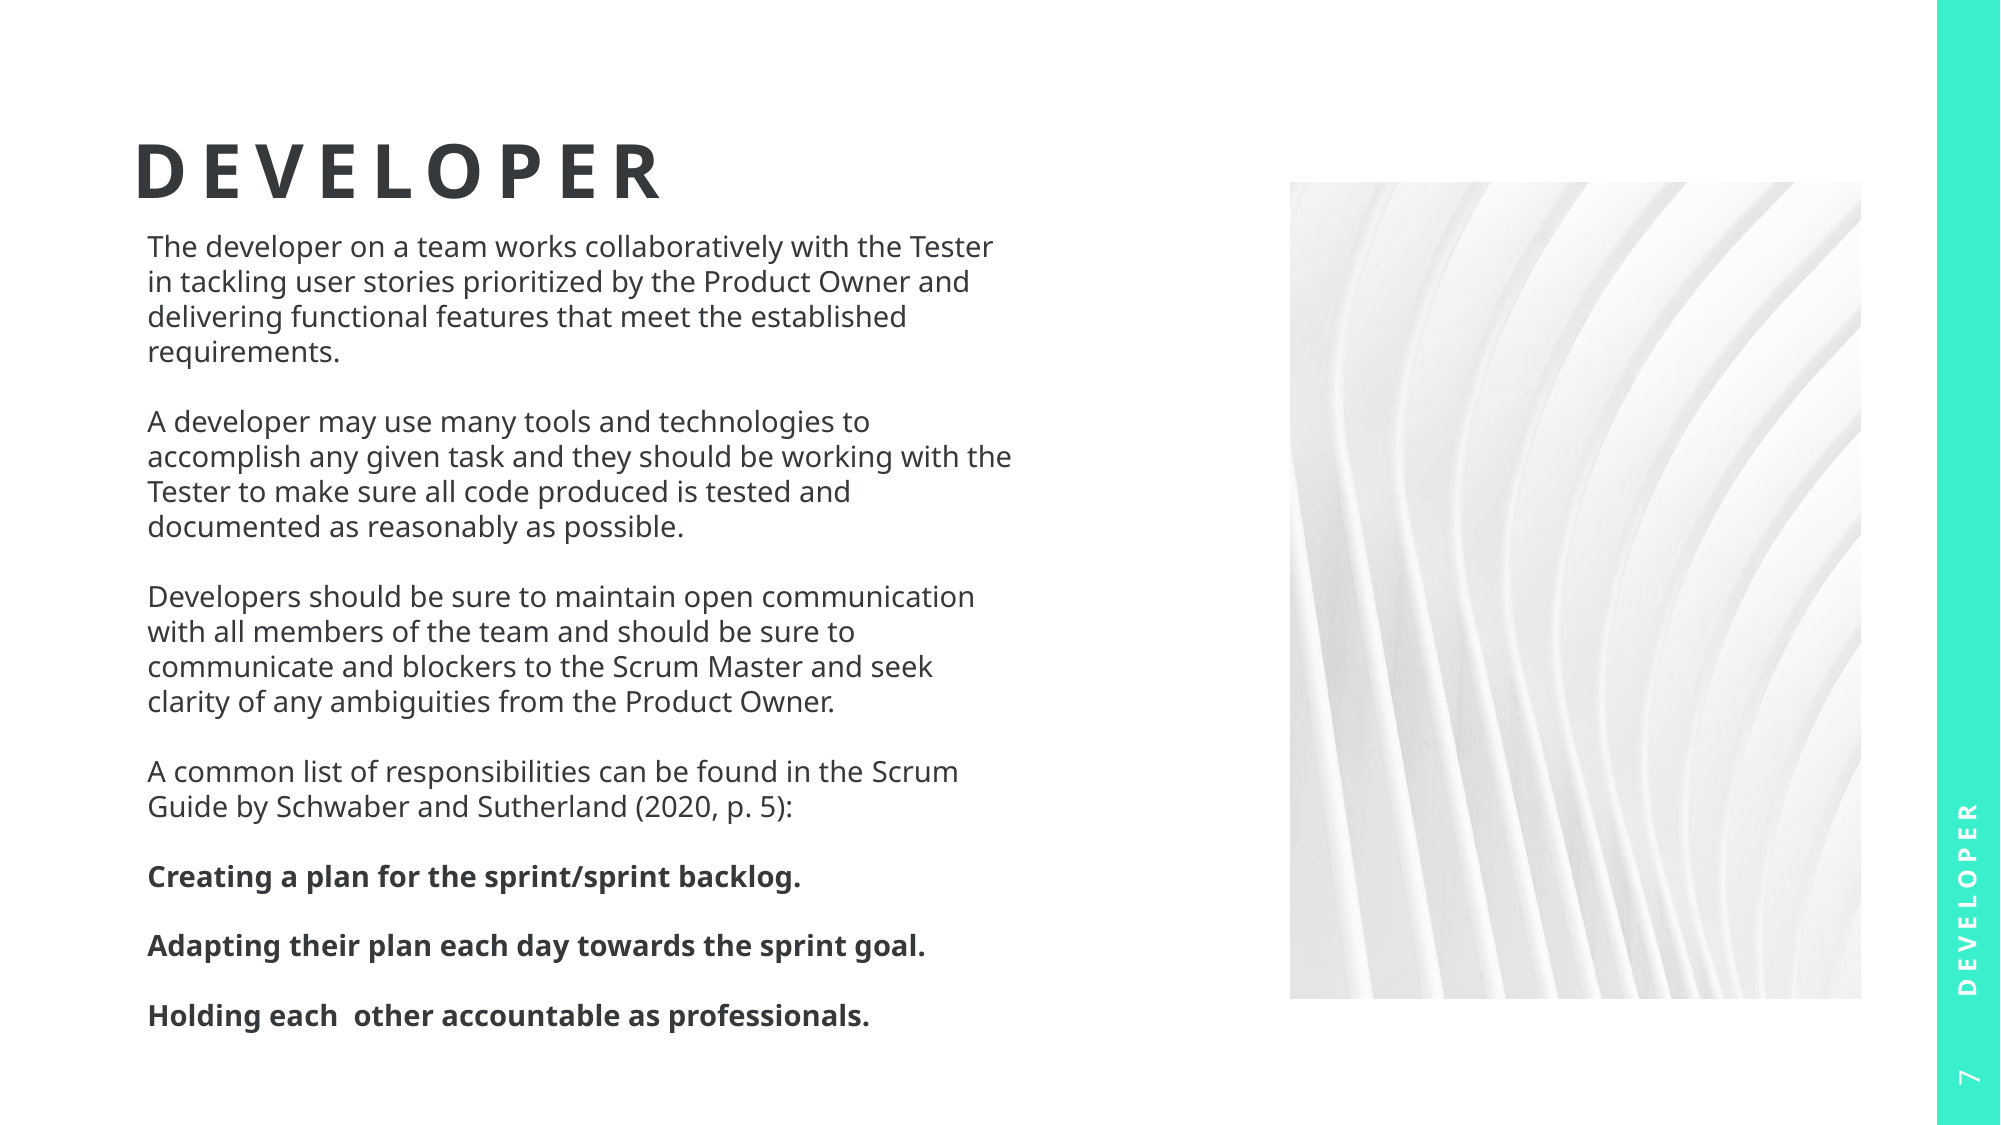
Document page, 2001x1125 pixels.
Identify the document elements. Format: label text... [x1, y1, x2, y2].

title Developer [132, 133, 1076, 295]
footer Developer [1937, 0, 2000, 1032]
text_box The developer on a team works collaboratively with the Tester in tackling user stories prioritized by the Product Owner and delivering functional features that meet the established requirements. A developer may use many tools and technologies to accomplish any given task and they should be working with the Tester to make sure all code produced is tested and documented as reasonably as possible. Developers should be sure to maintain open communication with all members of the team and should be sure to communicate and blockers to the Scrum Master and seek clarity of any ambiguities from the Product Owner. A common list of responsibilities can be found in the Scrum Guide by Schwaber and Sutherland (2020, p. 5): Creating a plan for the sprint/sprint backlog. Adapting their plan each day towards the sprint goal. Holding each other accountable as professionals. [132, 221, 1035, 1041]
slide_number 7 [1937, 1032, 2000, 1125]
picture [1290, 182, 1861, 999]
